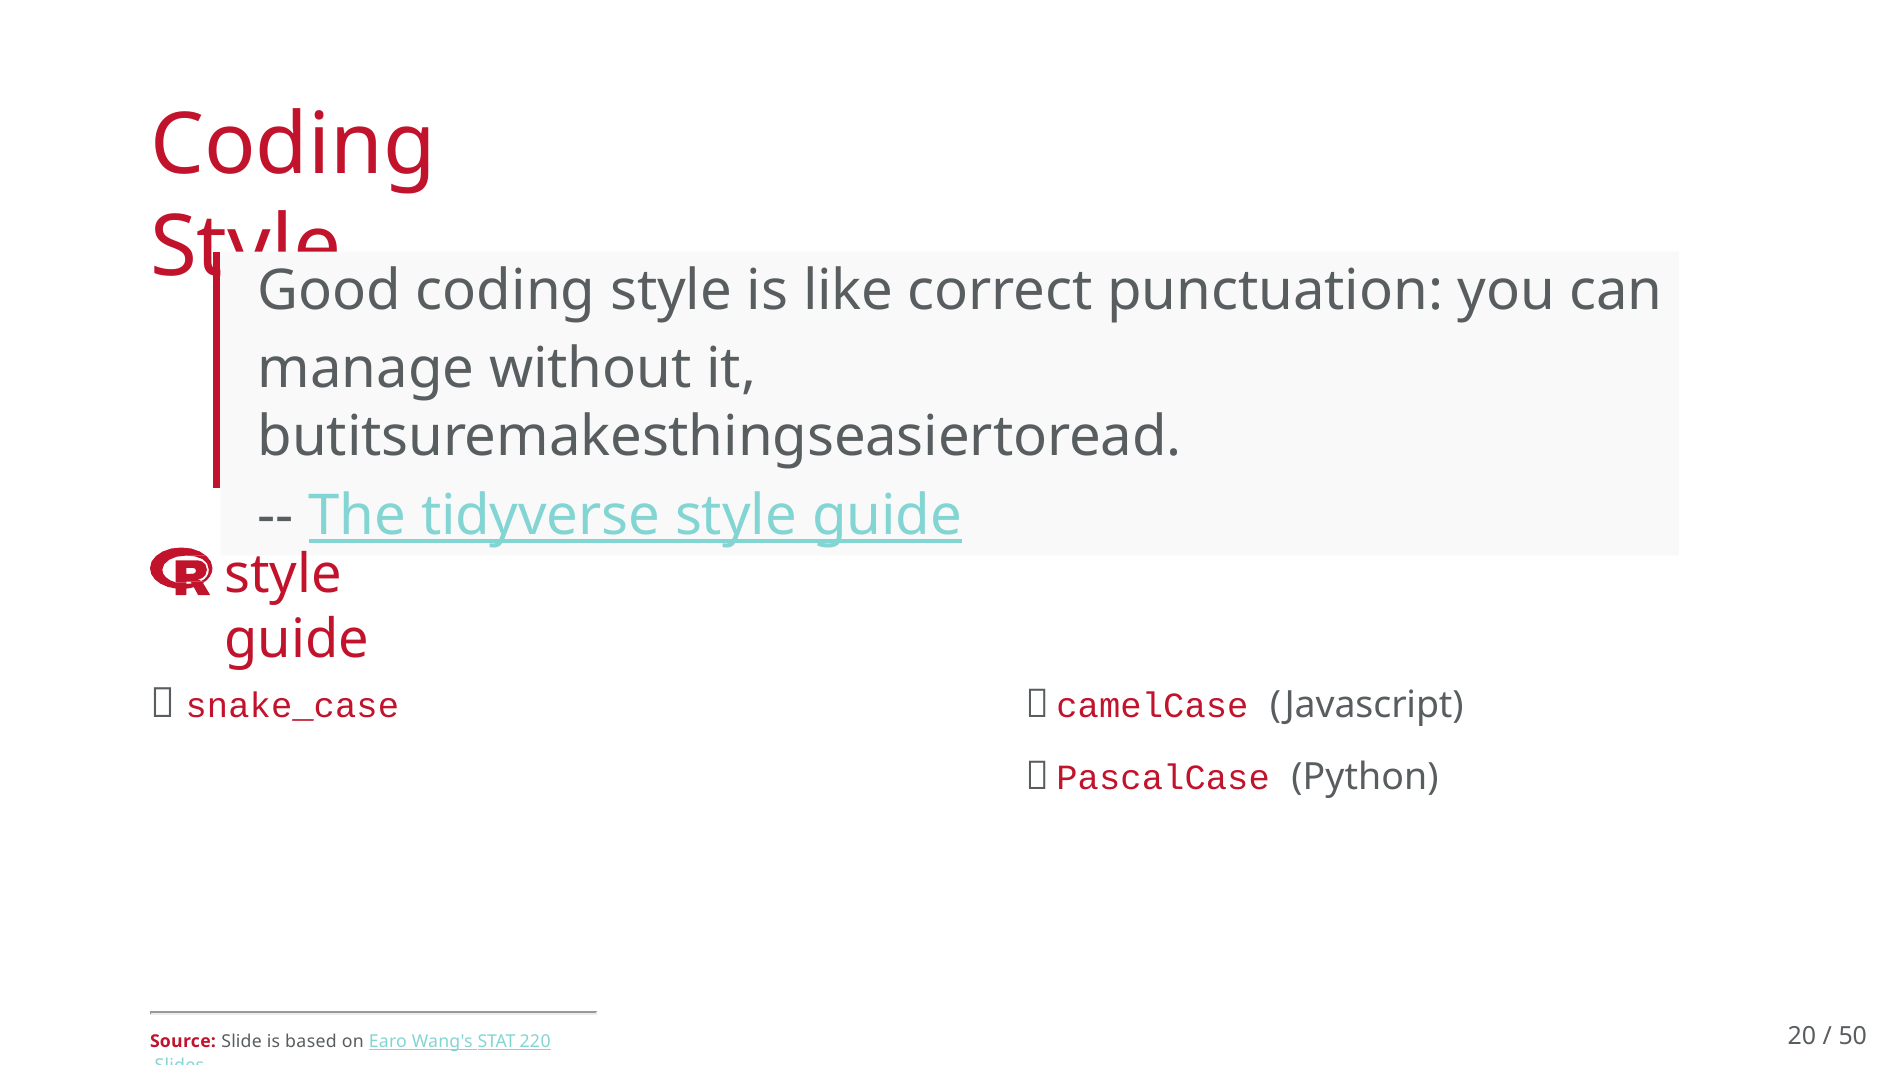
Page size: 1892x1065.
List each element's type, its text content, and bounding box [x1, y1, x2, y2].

text_box Source: Slide is based on Earo Wang's STAT 220 Slides [147, 1026, 600, 1065]
text_box [150, 547, 213, 596]
text_box Good coding style is like correct punctuation: you can manage without it, butitsuremakesthingseasiertoread. -- The tidyverse style guide [220, 251, 1679, 556]
title Coding Style [147, 85, 576, 294]
text_box ✅ snake_case [147, 673, 427, 726]
text_box 20 / 50 [1785, 1017, 1869, 1050]
text_box style guide [222, 535, 460, 669]
text_box ❌ camelCase (Javascript) ❌ PascalCase (Python) [1023, 651, 1490, 798]
